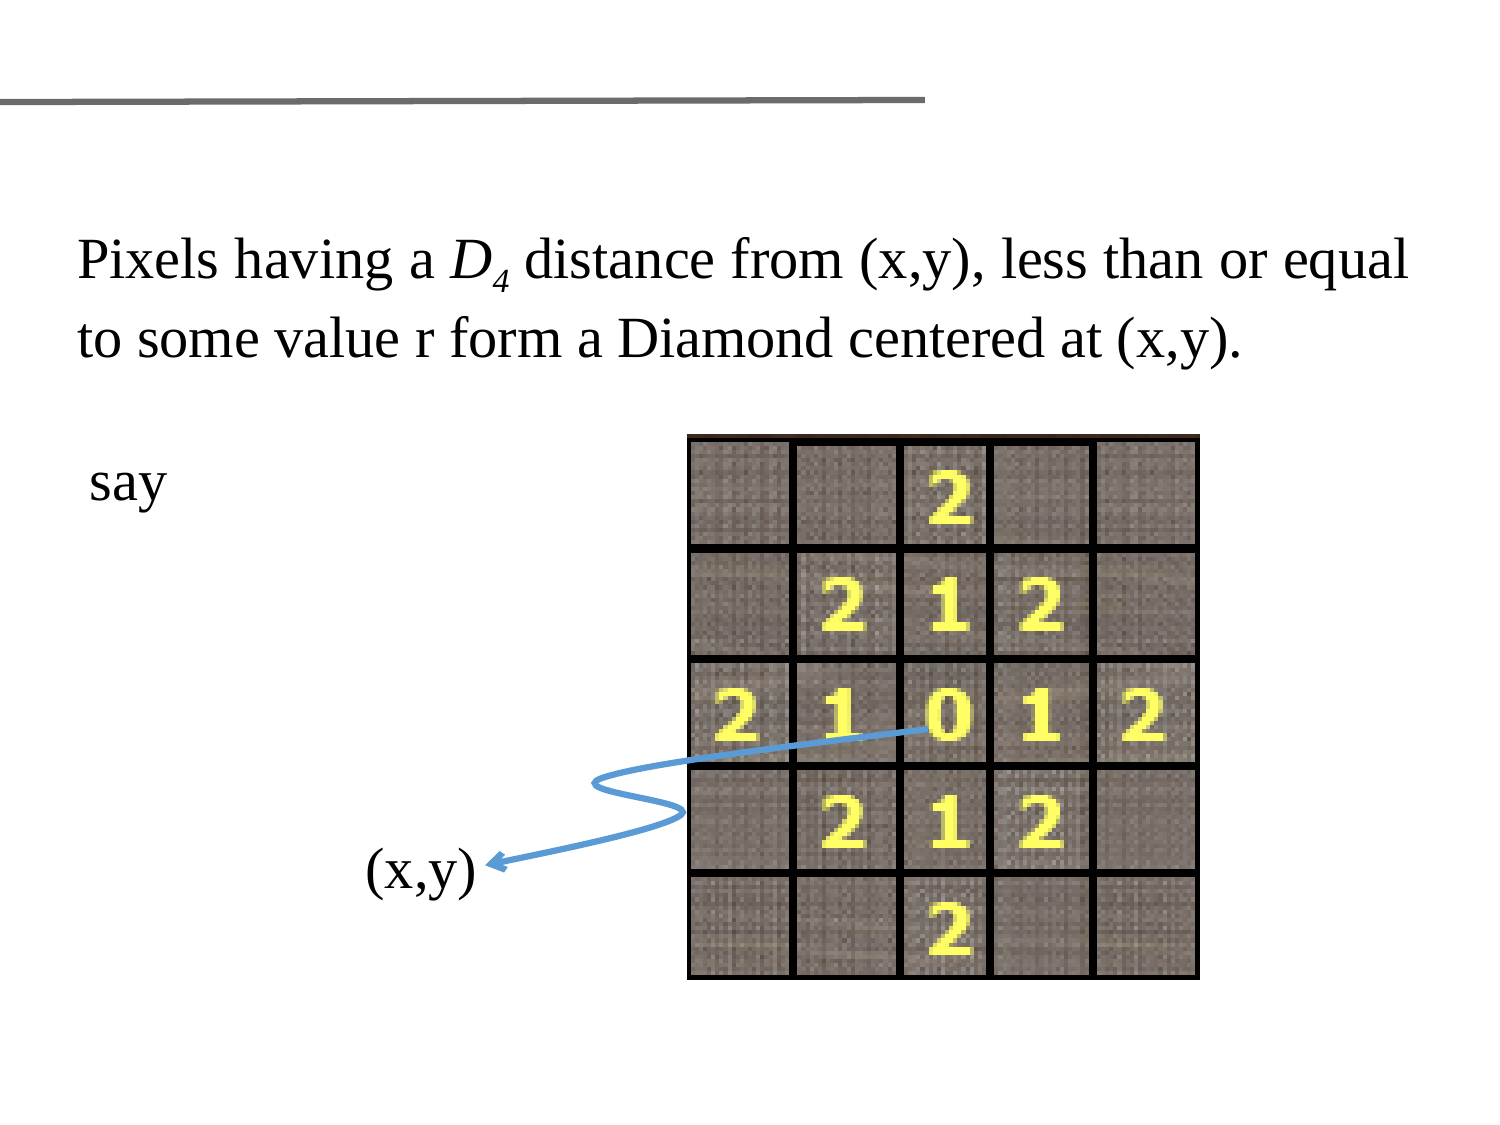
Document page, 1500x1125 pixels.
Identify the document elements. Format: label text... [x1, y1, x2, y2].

text_box Pixels having a D4 distance from (x,y), less than or equal to some value r form a Diamond centered at (x,y). [62, 212, 1425, 377]
text_box (x,y) [350, 822, 500, 908]
picture [687, 434, 1200, 980]
text_box [500, 759, 687, 864]
